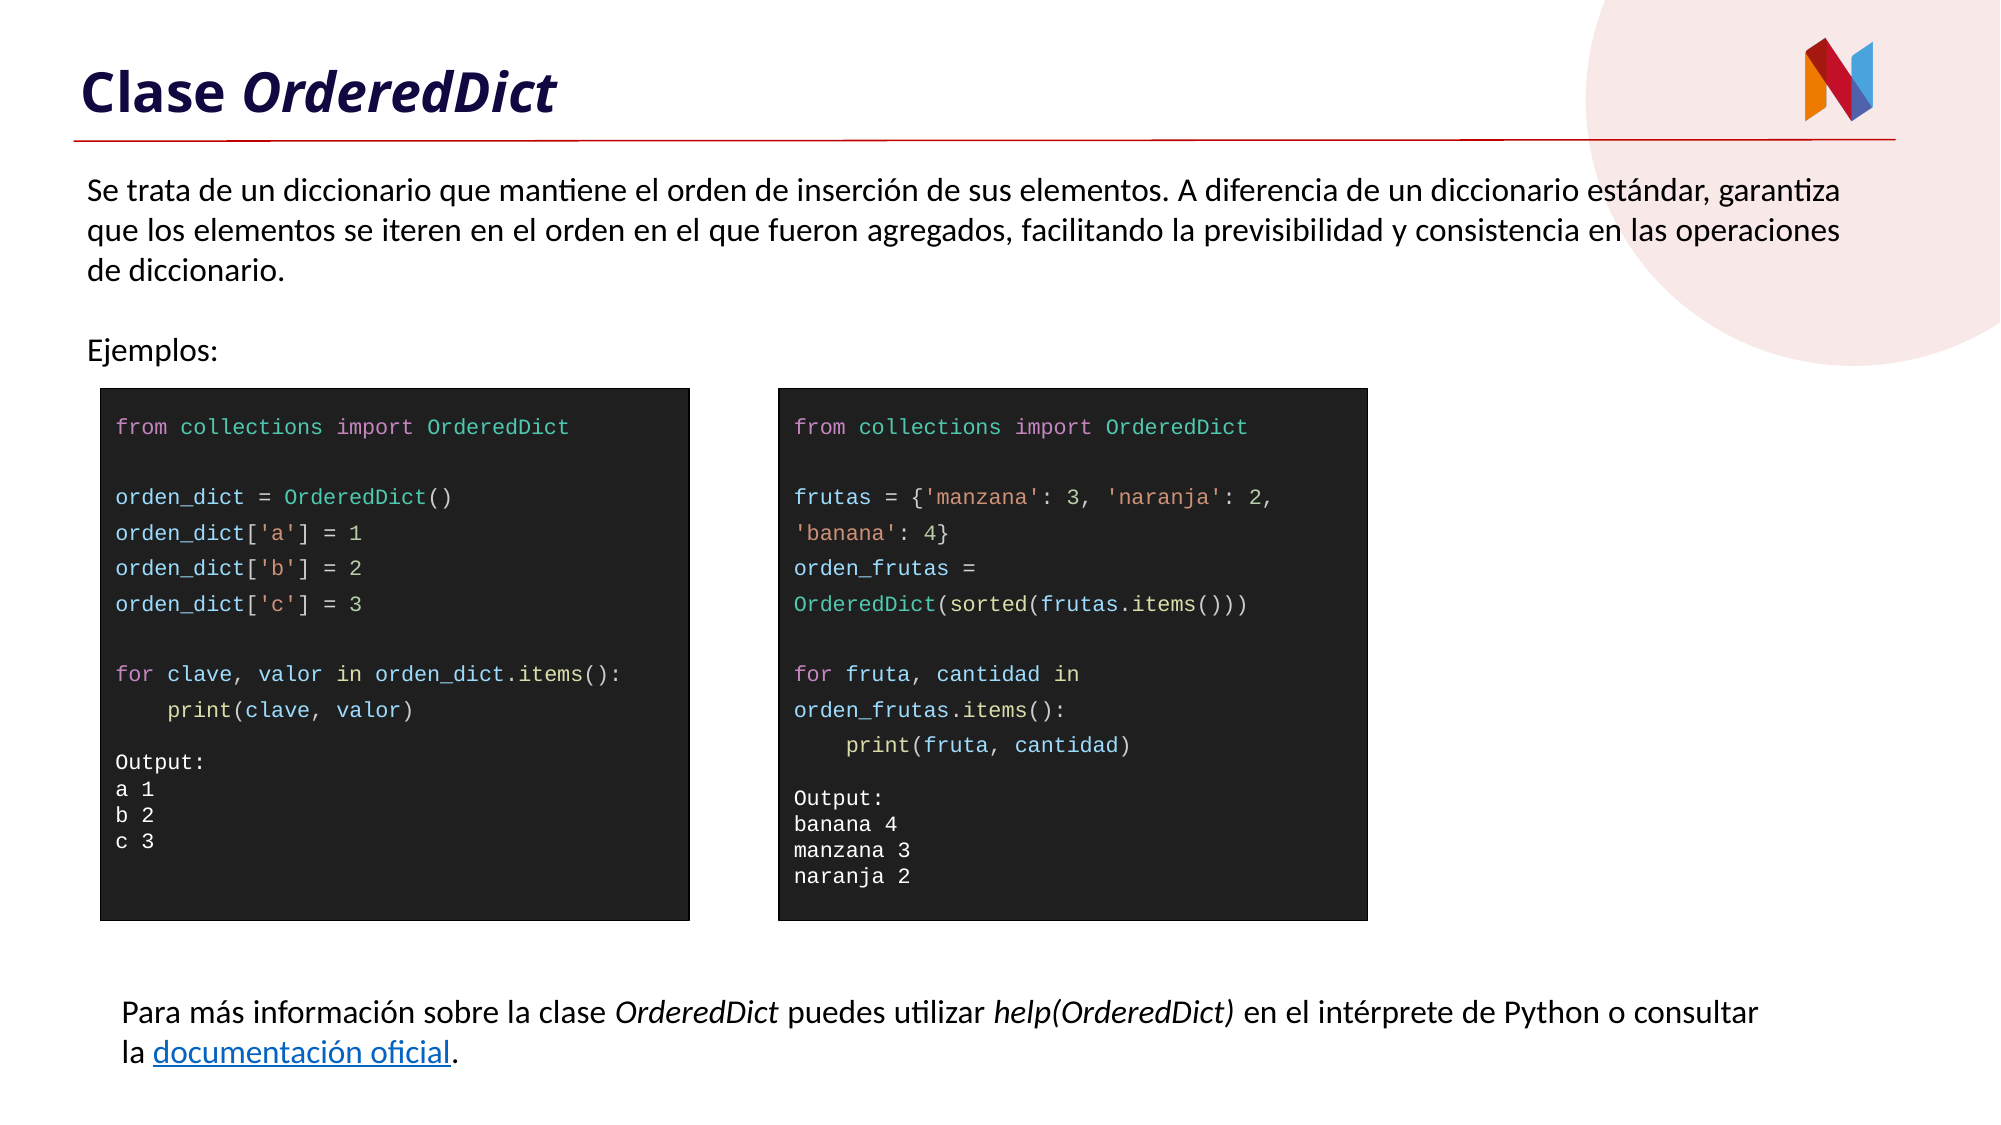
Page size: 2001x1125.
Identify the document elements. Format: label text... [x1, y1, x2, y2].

text_box Para más información sobre la clase OrderedDict puedes utilizar help(OrderedDict) en el intérprete de Python o consultar la documentación oficial. [106, 982, 1775, 1073]
text_box Clase OrderedDict [60, 0, 1781, 115]
text_box Se trata de un diccionario que mantiene el orden de inserción de sus elementos. A diferencia de un diccionario estándar, garantiza que los elementos se iteren en el orden en el que fueron agregados, facilitando la previsibilidad y consistencia en las operaciones de diccionario. Ejemplos: [72, 161, 1859, 380]
picture [1782, 34, 1896, 126]
text_box from collections import OrderedDict frutas = {'manzana': 3, 'naranja': 2, 'banana': 4} orden_frutas = OrderedDict(sorted(frutas.items())) for fruta, cantidad in orden_frutas.items(): print(fruta, cantidad) Output: banana 4 manzana 3 naranja 2 [778, 388, 1368, 921]
text_box [1586, 0, 2000, 366]
text_box from collections import OrderedDict orden_dict = OrderedDict() orden_dict['a'] = 1 orden_dict['b'] = 2 orden_dict['c'] = 3 for clave, valor in orden_dict.items(): print(clave, valor) Output: a 1 b 2 c 3 [100, 388, 689, 921]
